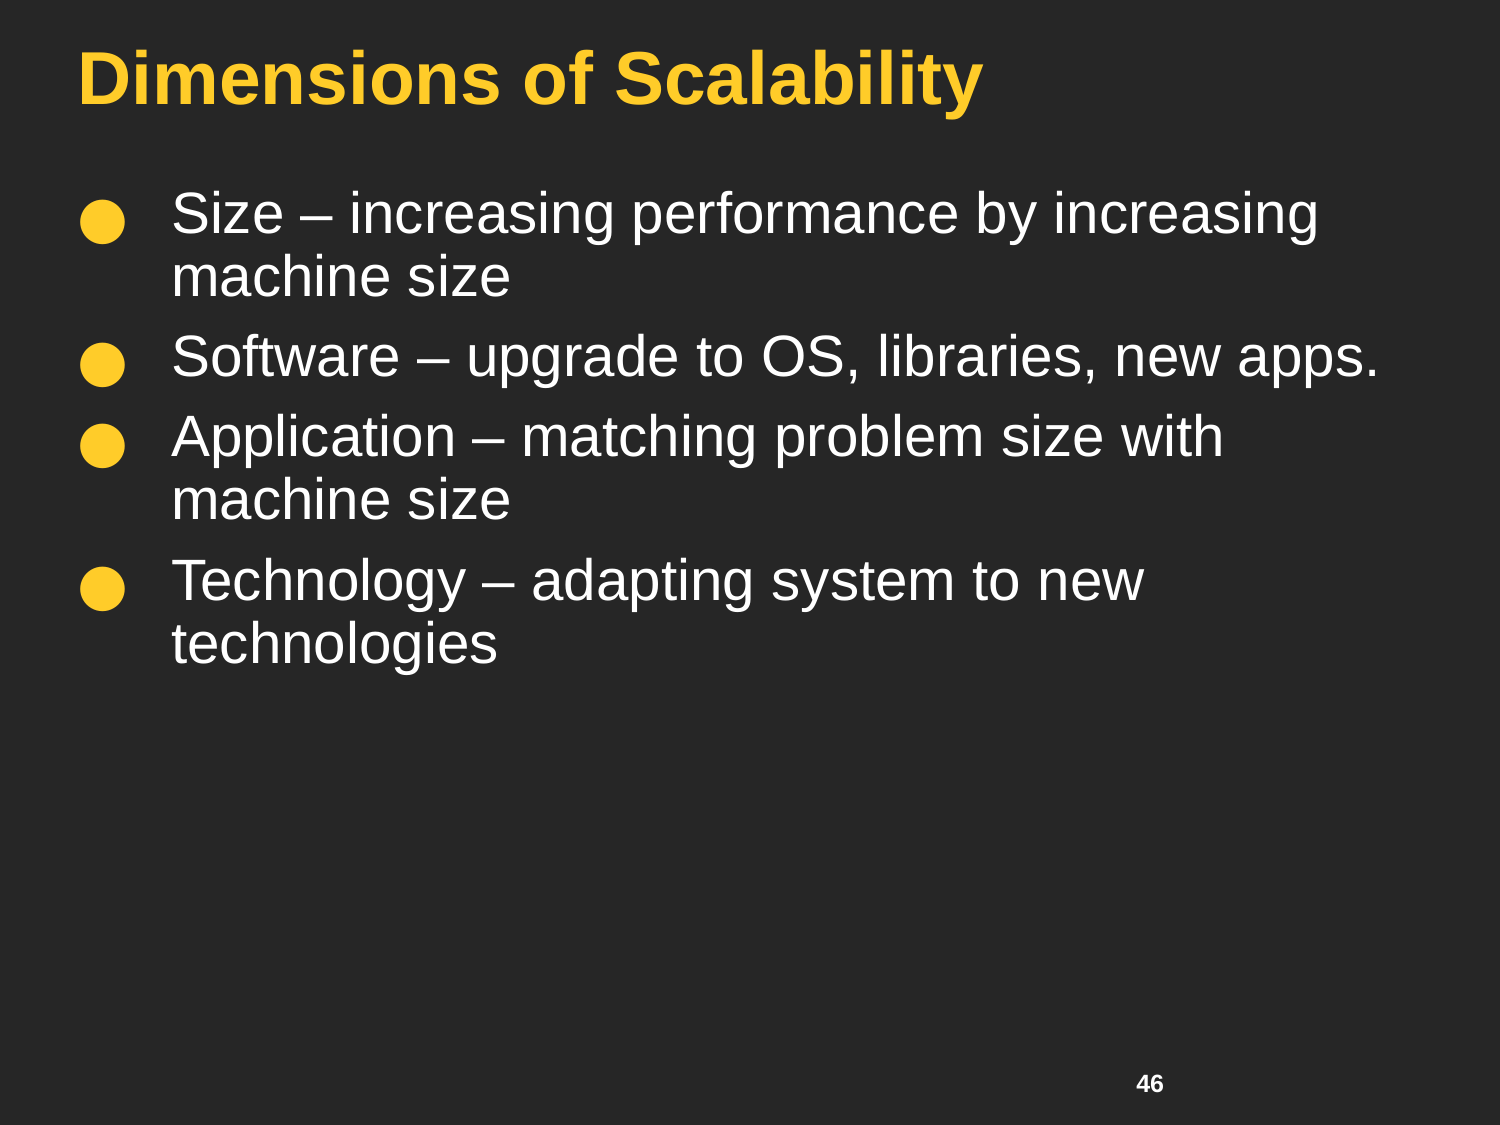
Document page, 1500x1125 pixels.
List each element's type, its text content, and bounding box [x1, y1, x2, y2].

title Dimensions of Scalability [62, 32, 1440, 236]
list Size – increasing performance by increasing machine size Software – upgrade to OS, libraries, new apps. Application – matching problem size with machine size Technology – adapting system to new technologies [62, 175, 1439, 828]
